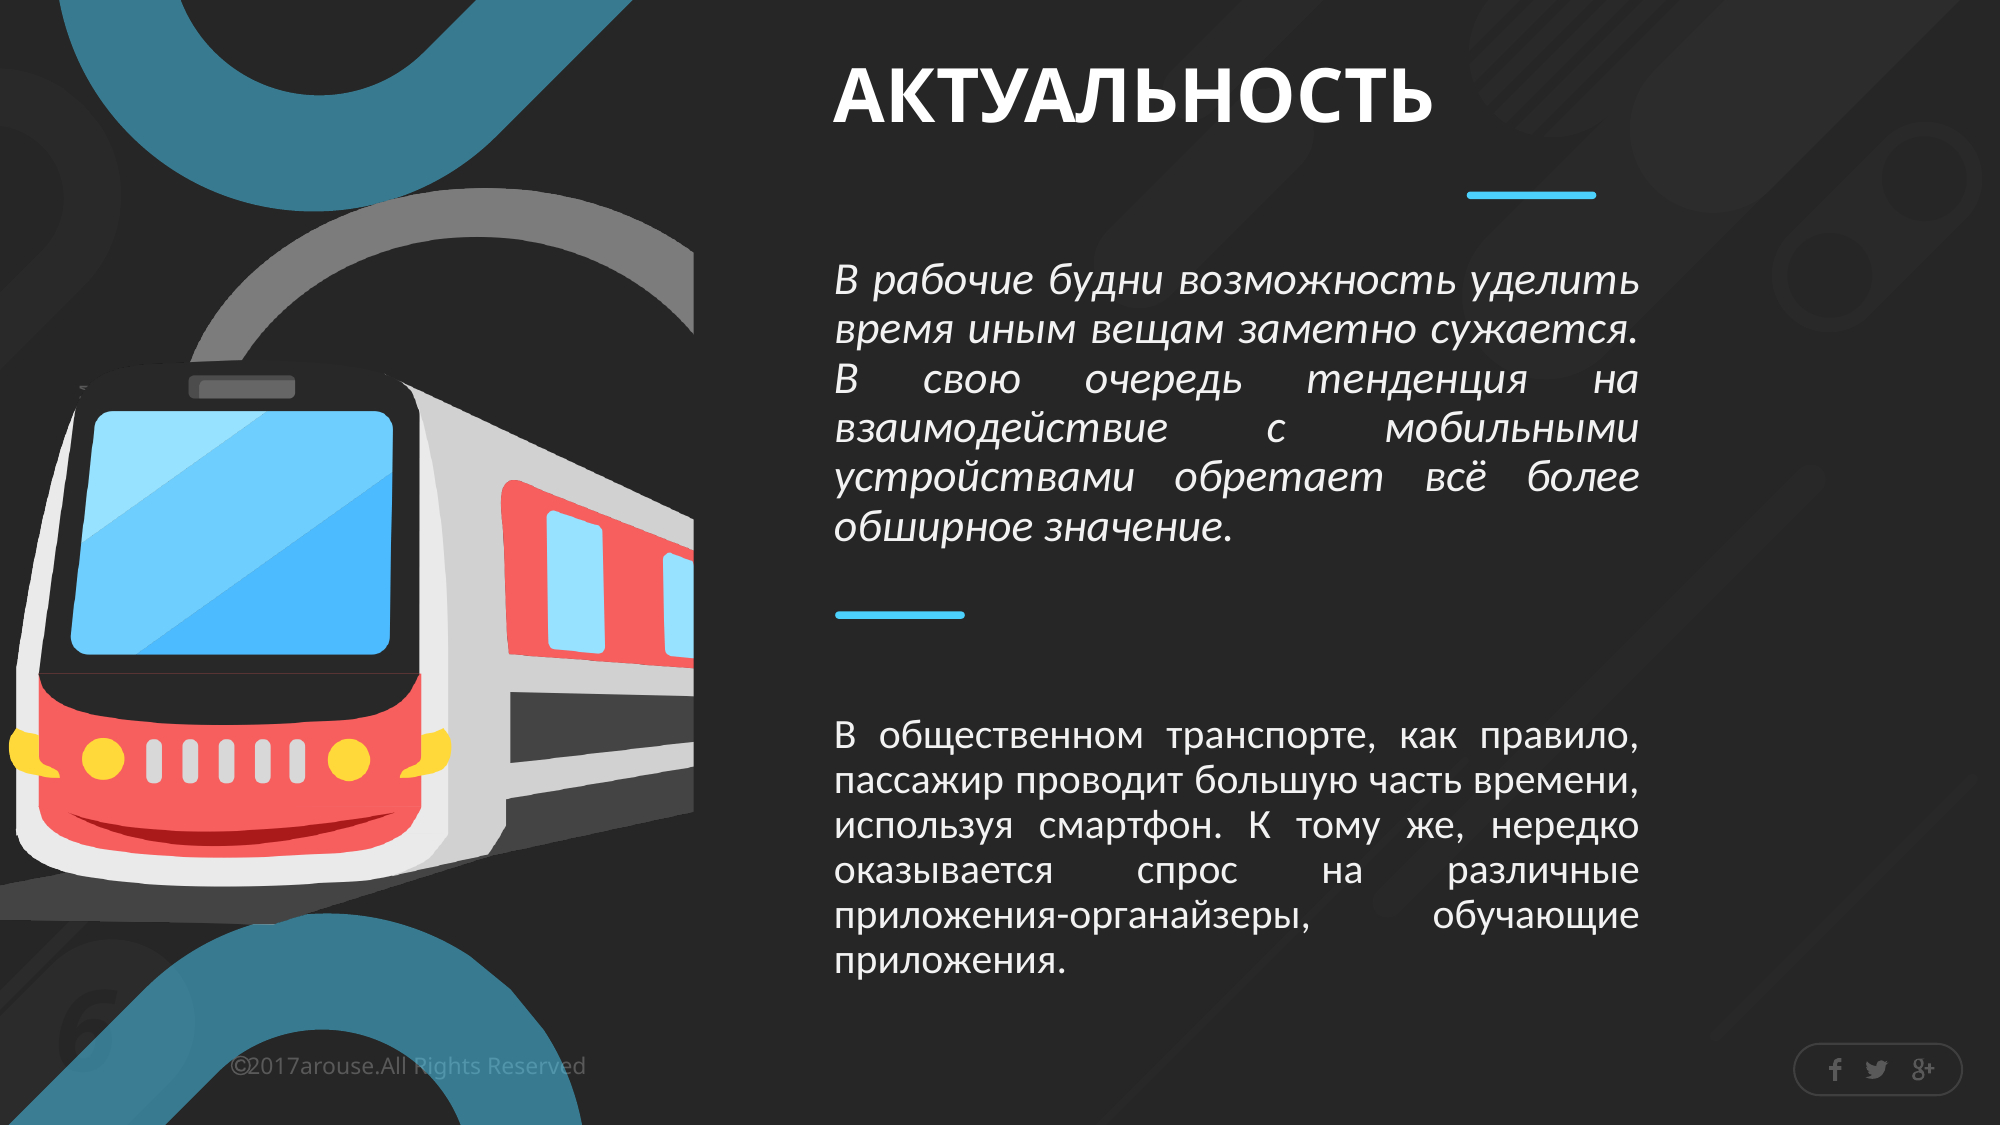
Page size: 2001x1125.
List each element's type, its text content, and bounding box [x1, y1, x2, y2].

text_box [834, 610, 966, 620]
text_box АКТУАЛЬНОСТЬ [819, 40, 1513, 146]
text_box В рабочие будни возможность уделить время иным вещам заметно сужается. В свою очередь тенденция на взаимодействие с мобильными устройствами обретает всё более обширное значение. В общественном транспорте, как правило, пассажир проводит большую часть времени, используя смартфон. К тому же, нередко оказывается спрос на различные приложения-органайзеры, обучающие приложения. [819, 247, 1655, 1029]
picture [0, 0, 694, 1125]
text_box [1465, 190, 1598, 201]
